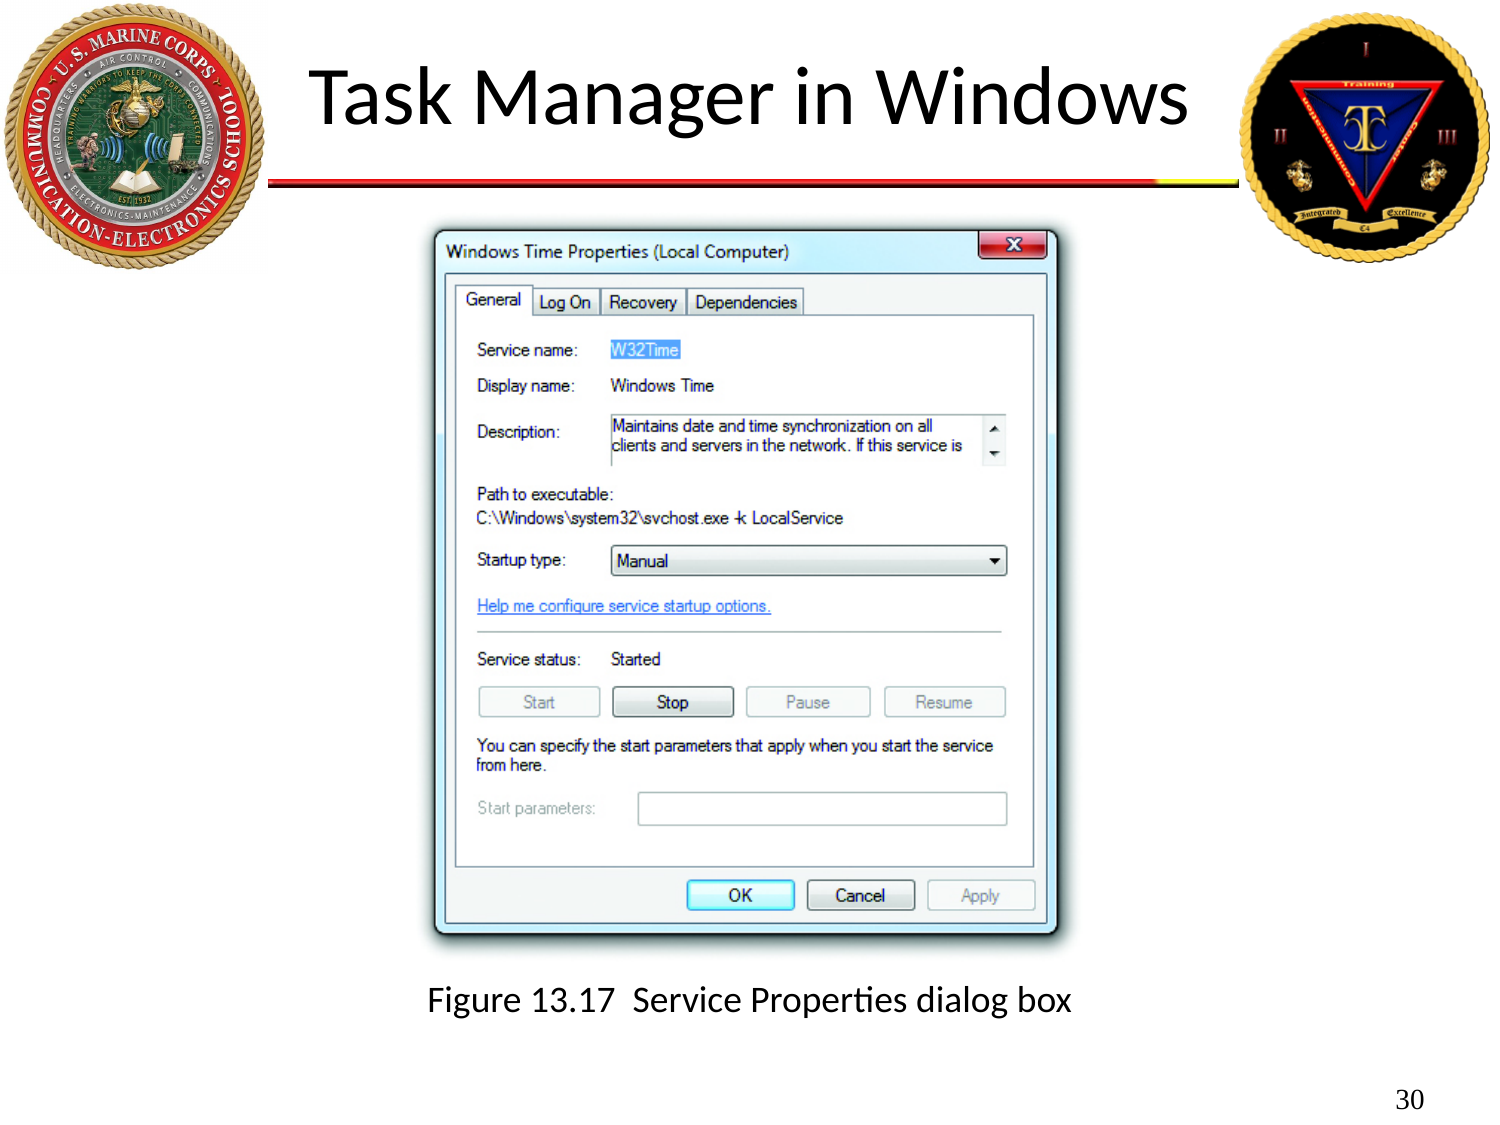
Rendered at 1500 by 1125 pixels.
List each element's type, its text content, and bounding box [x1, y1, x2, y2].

text_box Figure 13.17 Service Properties dialog box [412, 971, 1088, 1028]
title Task Manager in Windows [168, 8, 1332, 174]
picture [0, 0, 1490, 274]
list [414, 212, 1086, 963]
